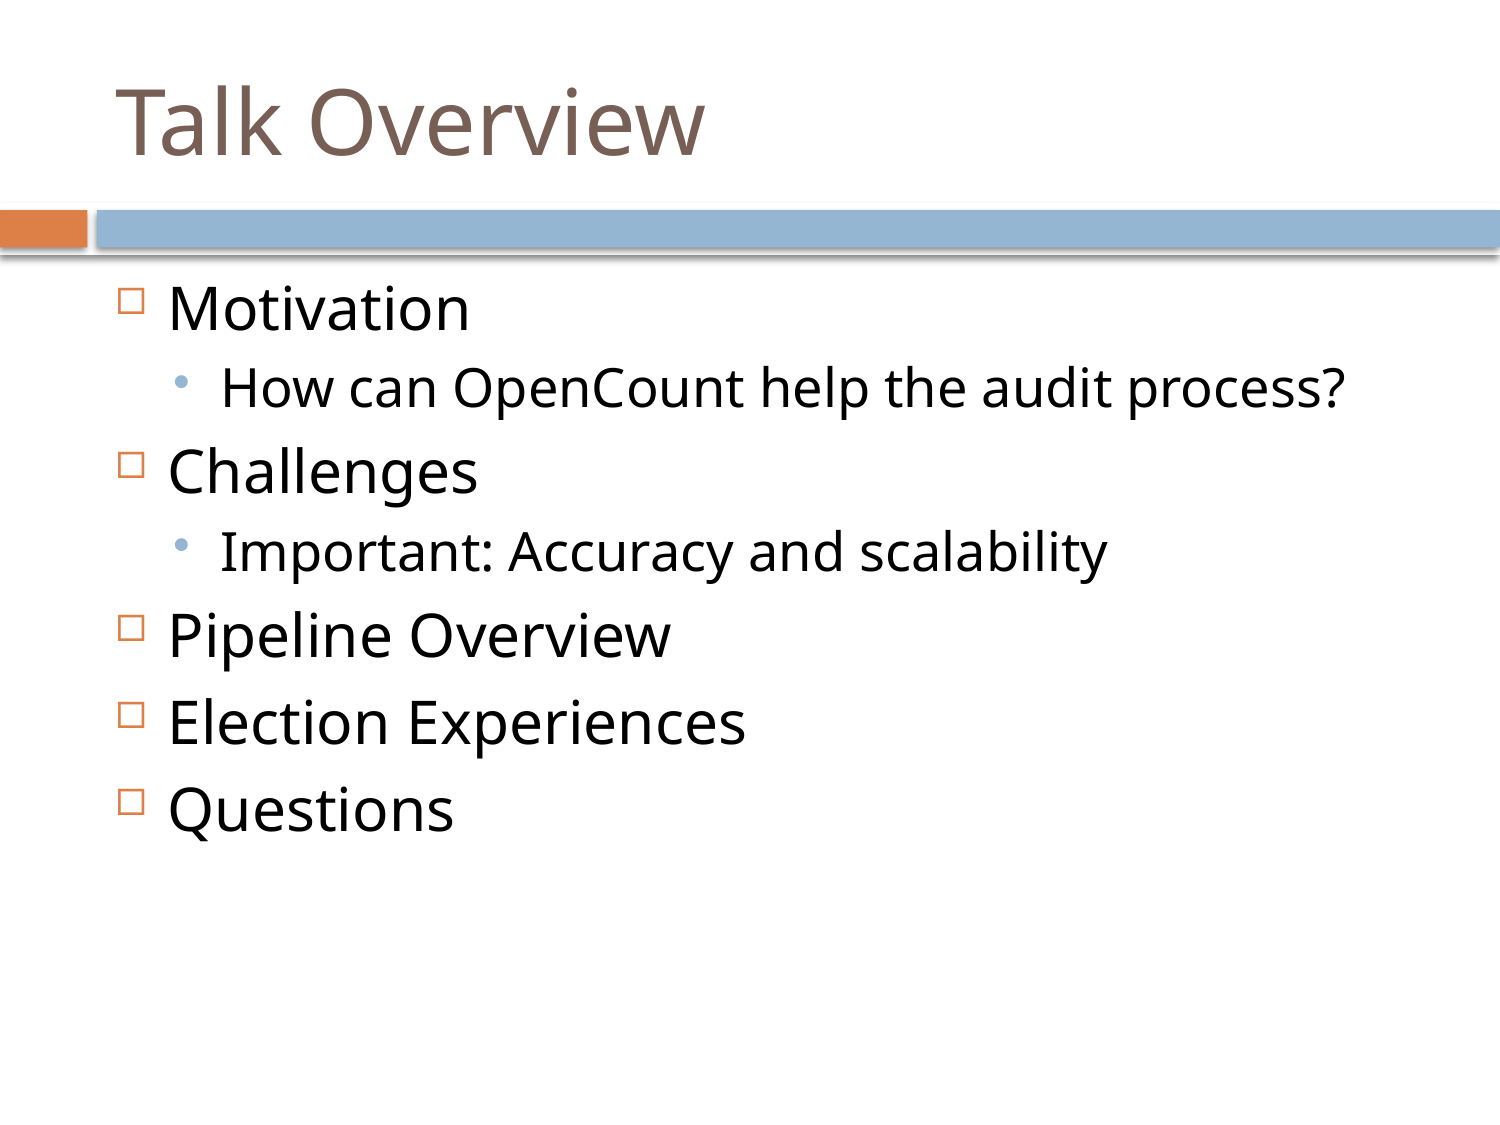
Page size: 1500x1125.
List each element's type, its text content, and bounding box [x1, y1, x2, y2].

title Talk Overview [100, 37, 1438, 200]
list Motivation How can OpenCount help the audit process? Challenges Important: Accuracy and scalability Pipeline Overview Election Experiences Questions [100, 262, 1438, 1000]
